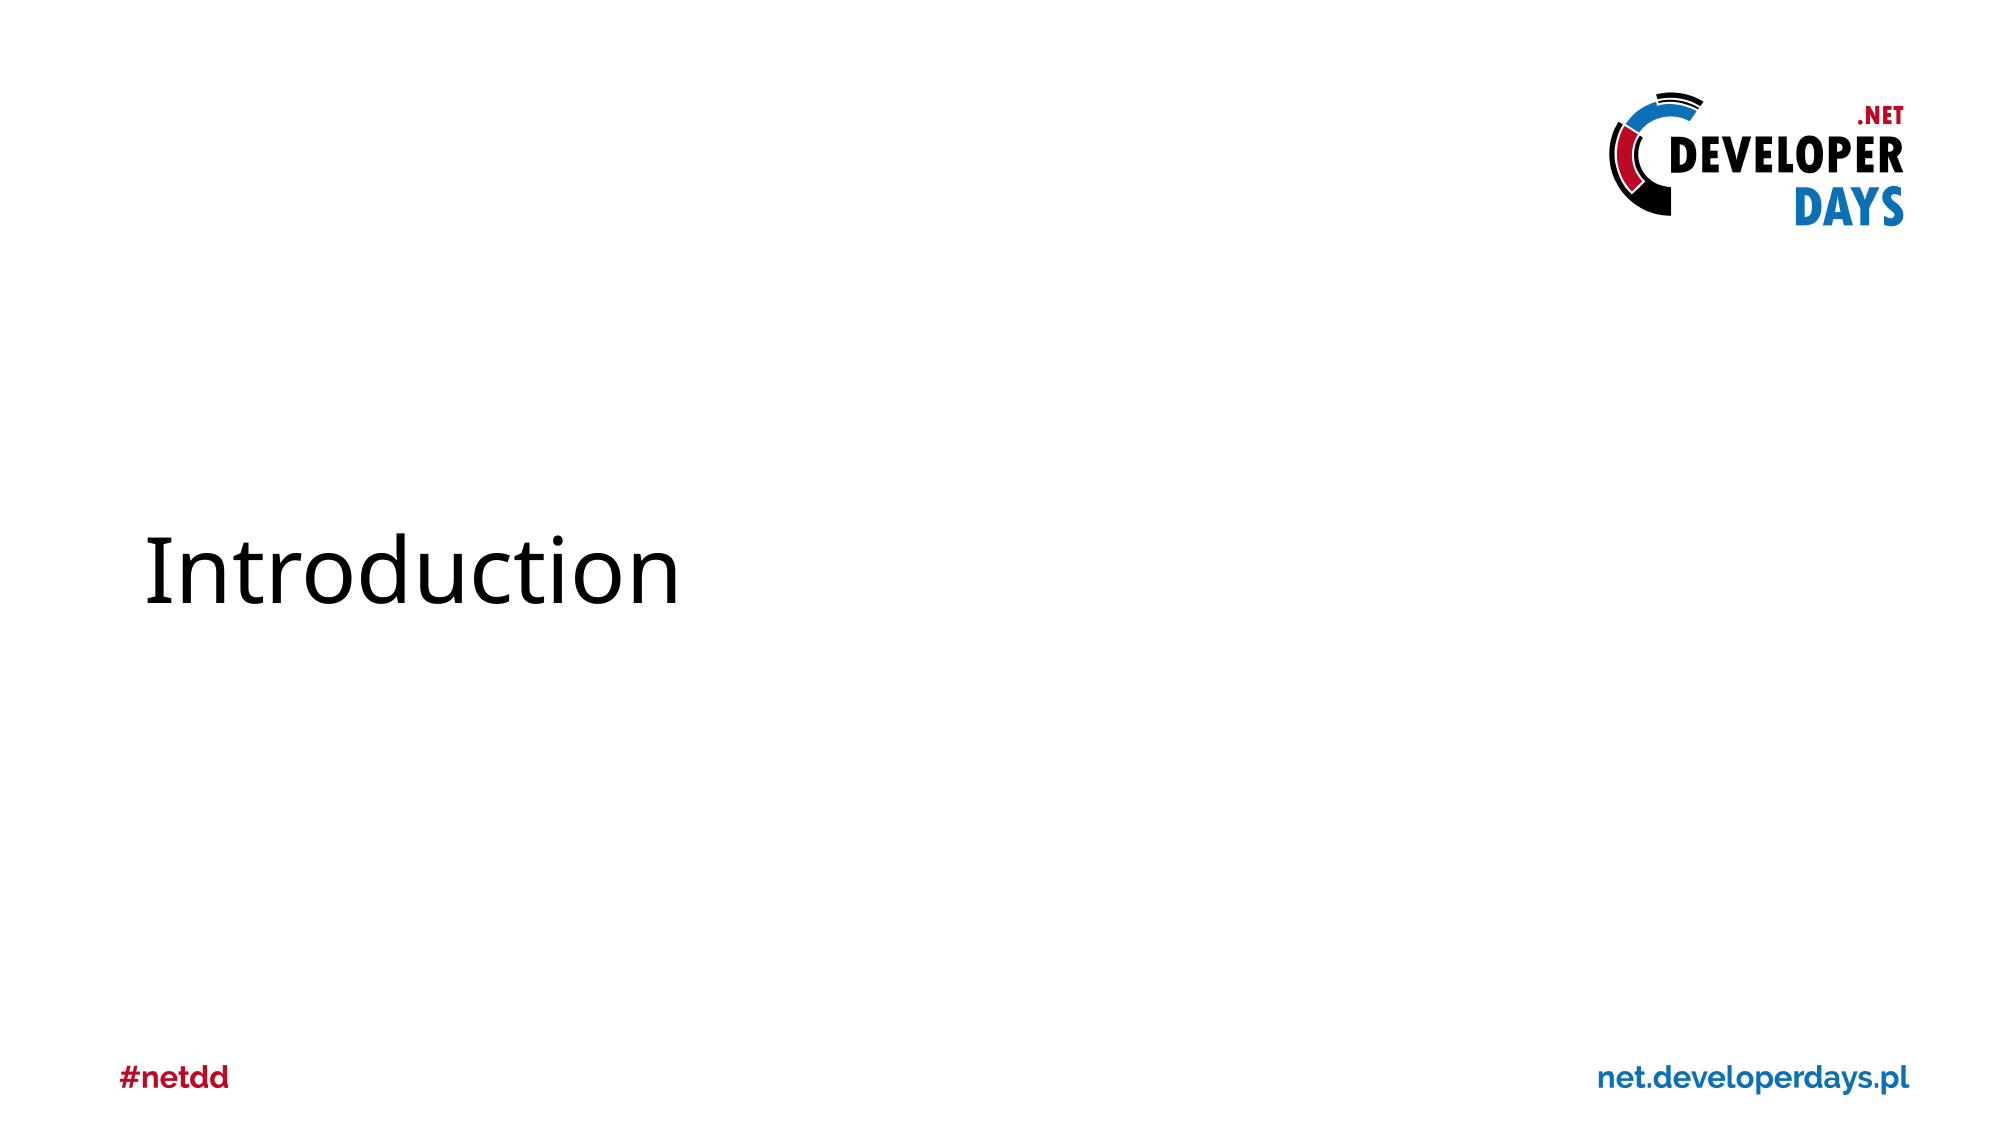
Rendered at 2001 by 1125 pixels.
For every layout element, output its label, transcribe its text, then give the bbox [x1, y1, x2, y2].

picture [0, 0, 2001, 1125]
title Introduction [129, 512, 1565, 637]
